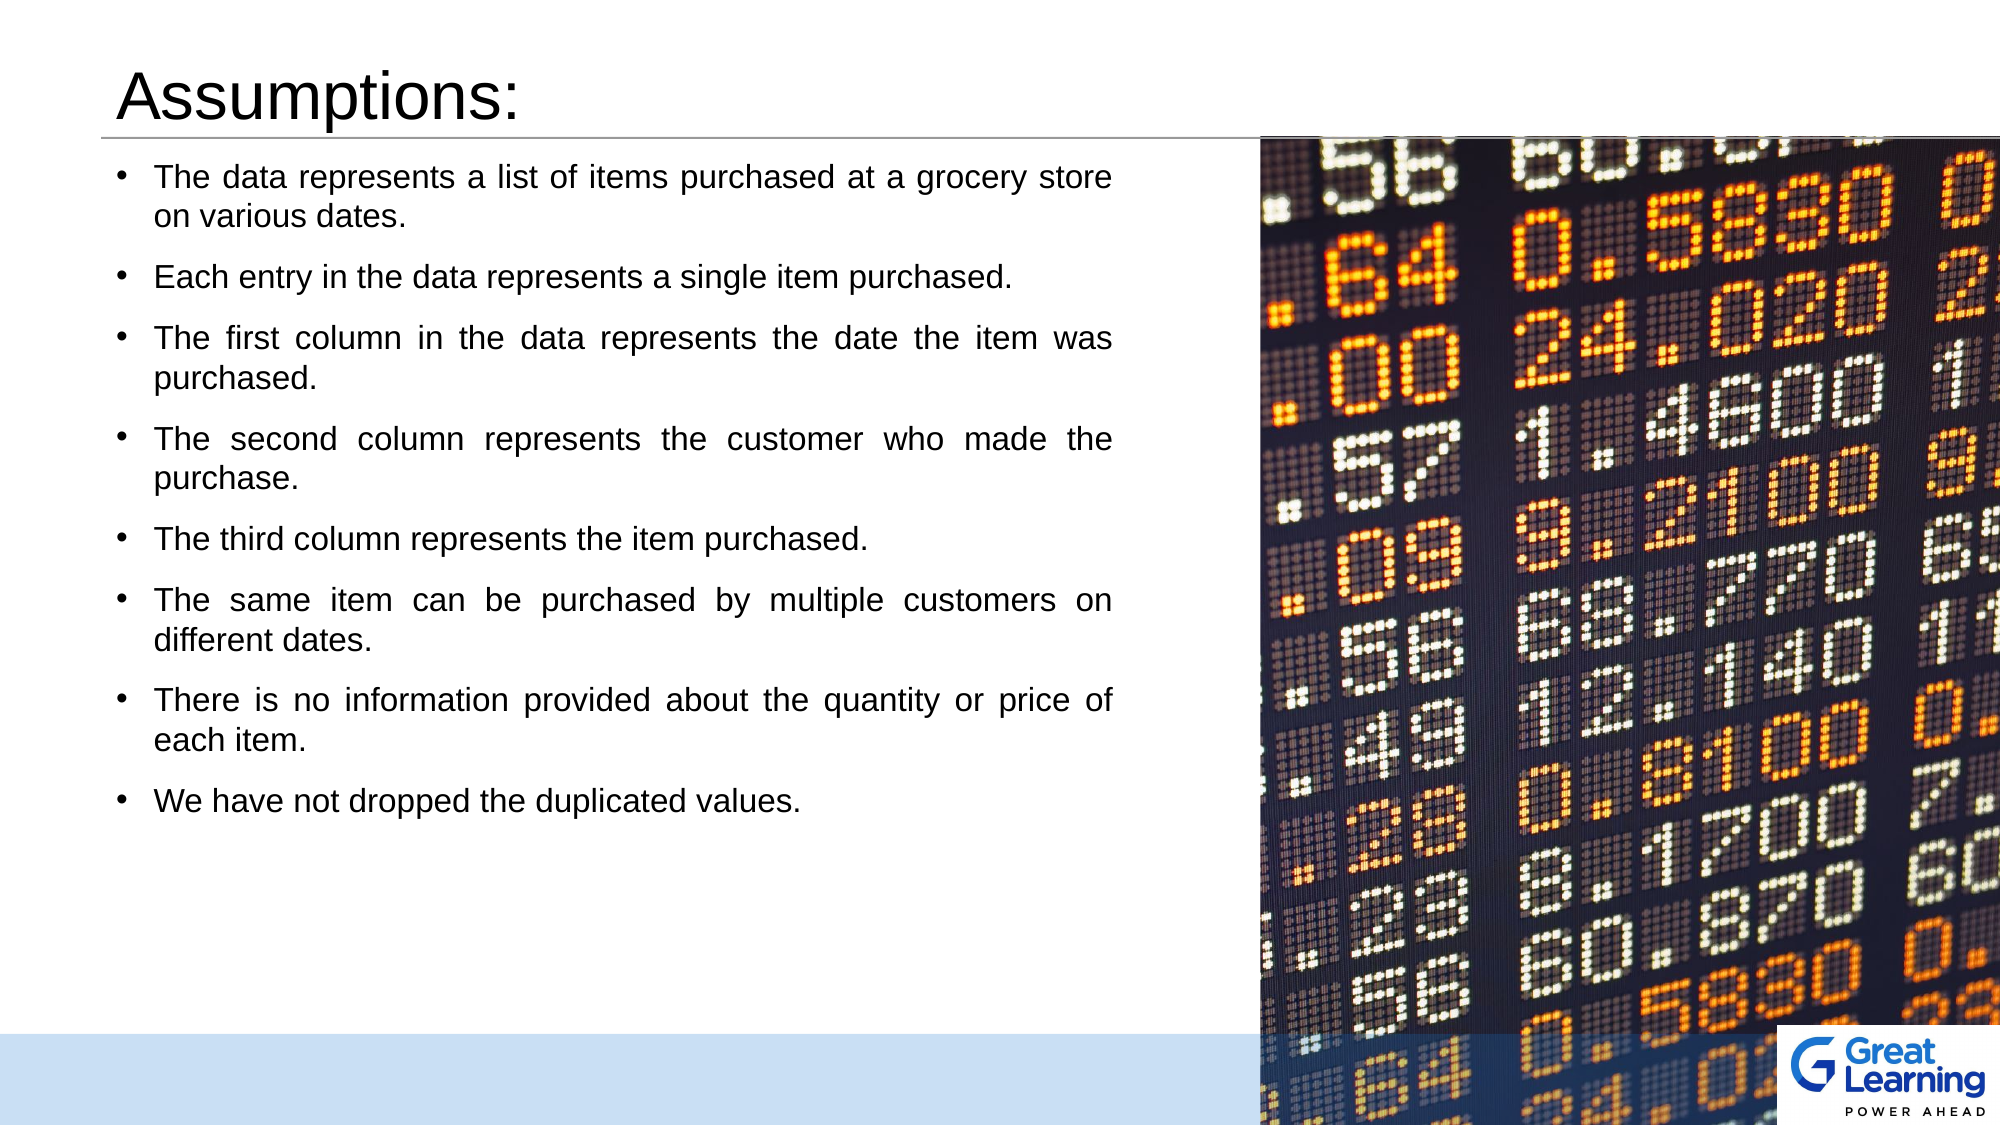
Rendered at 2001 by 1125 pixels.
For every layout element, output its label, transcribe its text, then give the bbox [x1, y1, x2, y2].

picture [1260, 136, 2000, 1025]
list The data represents a list of items purchased at a grocery store on various dates. Each entry in the data represents a single item purchased. The first column in the data represents the date the item was purchased. The second column represents the customer who made the purchase. The third column represents the item purchased. The same item can be purchased by multiple customers on different dates. There is no information provided about the quantity or price of each item. We have not dropped the duplicated values. [100, 147, 1130, 866]
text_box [0, 1025, 2000, 1125]
title Assumptions: [100, 46, 549, 142]
